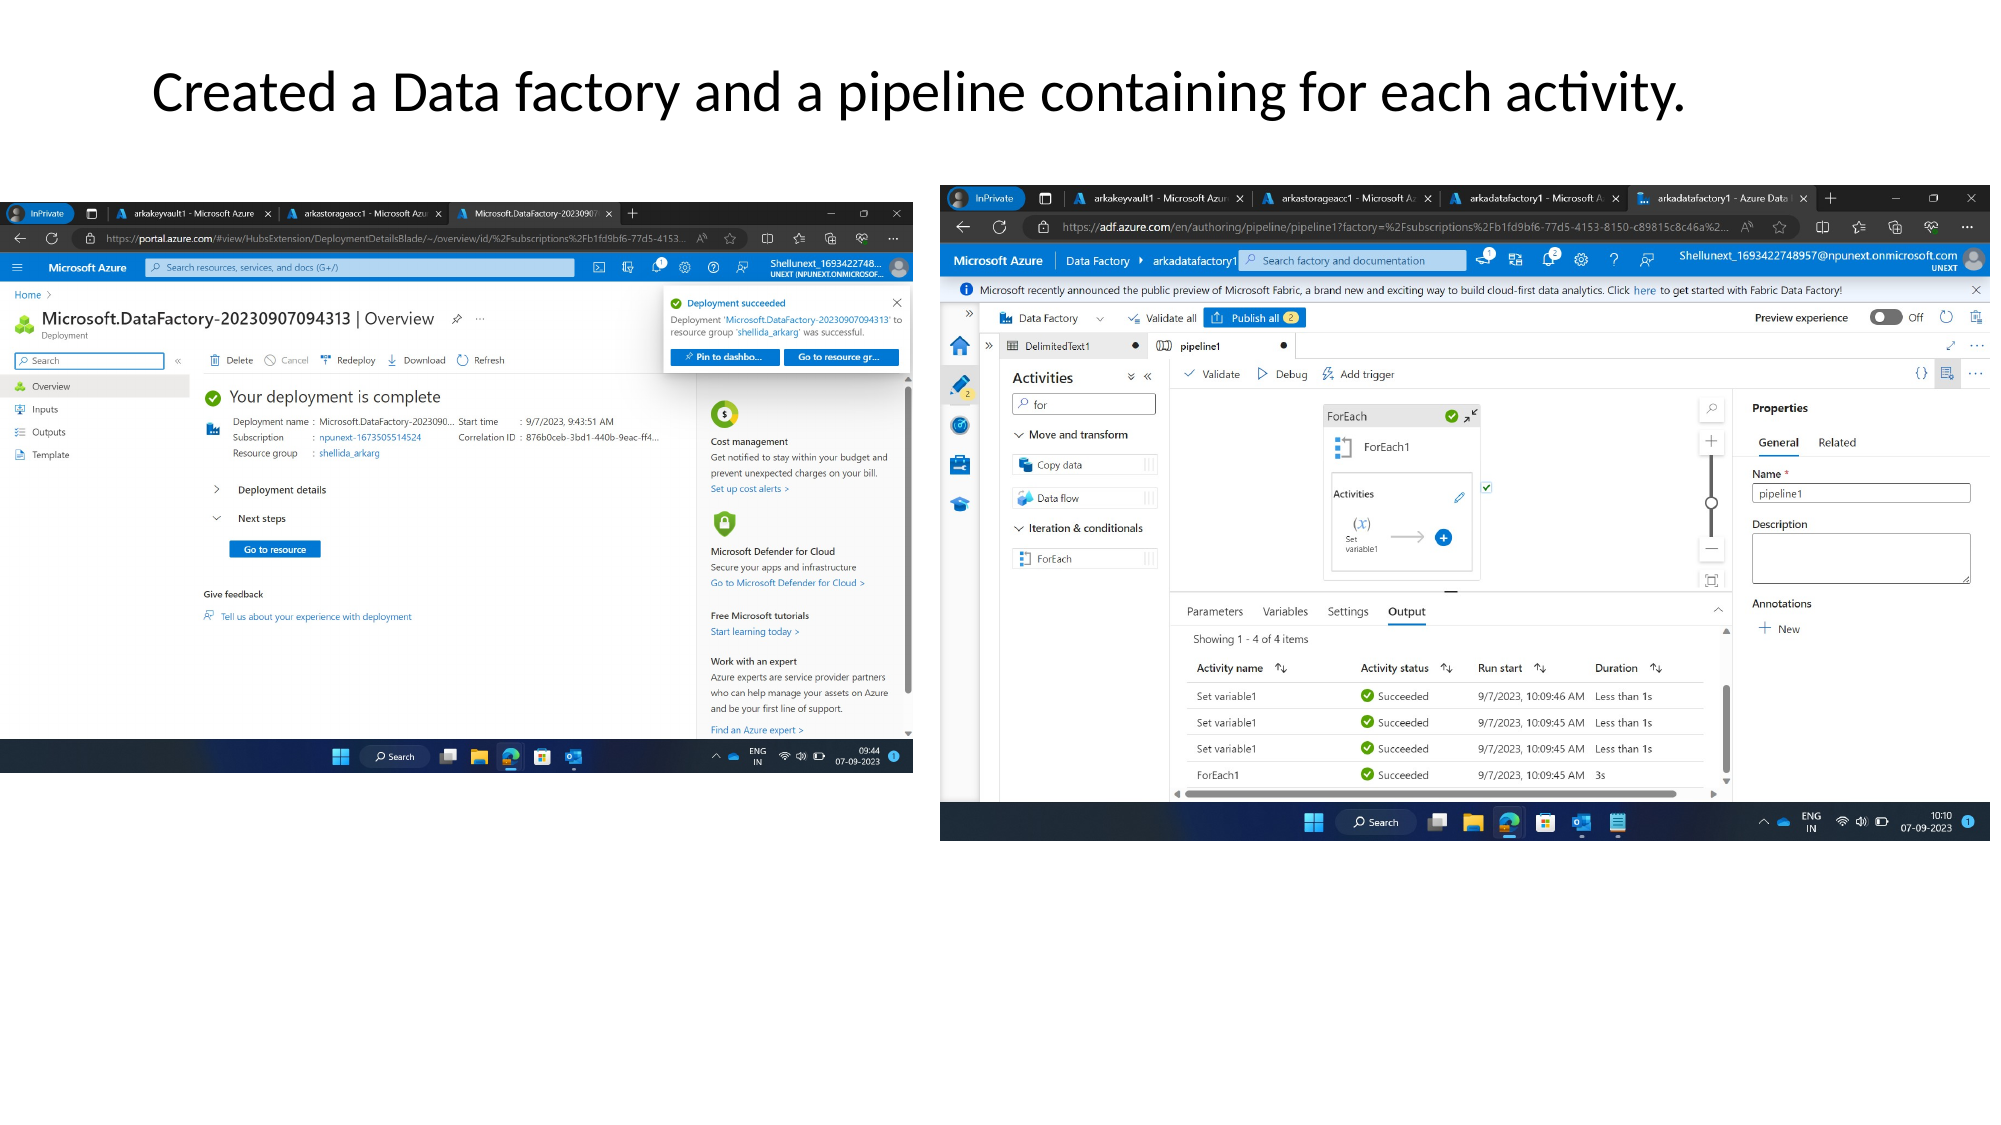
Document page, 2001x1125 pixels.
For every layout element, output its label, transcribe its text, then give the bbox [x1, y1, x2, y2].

list Created a Data factory and a pipeline containing for each activity. [137, 53, 1863, 1014]
picture [940, 185, 1990, 841]
picture [0, 202, 913, 773]
